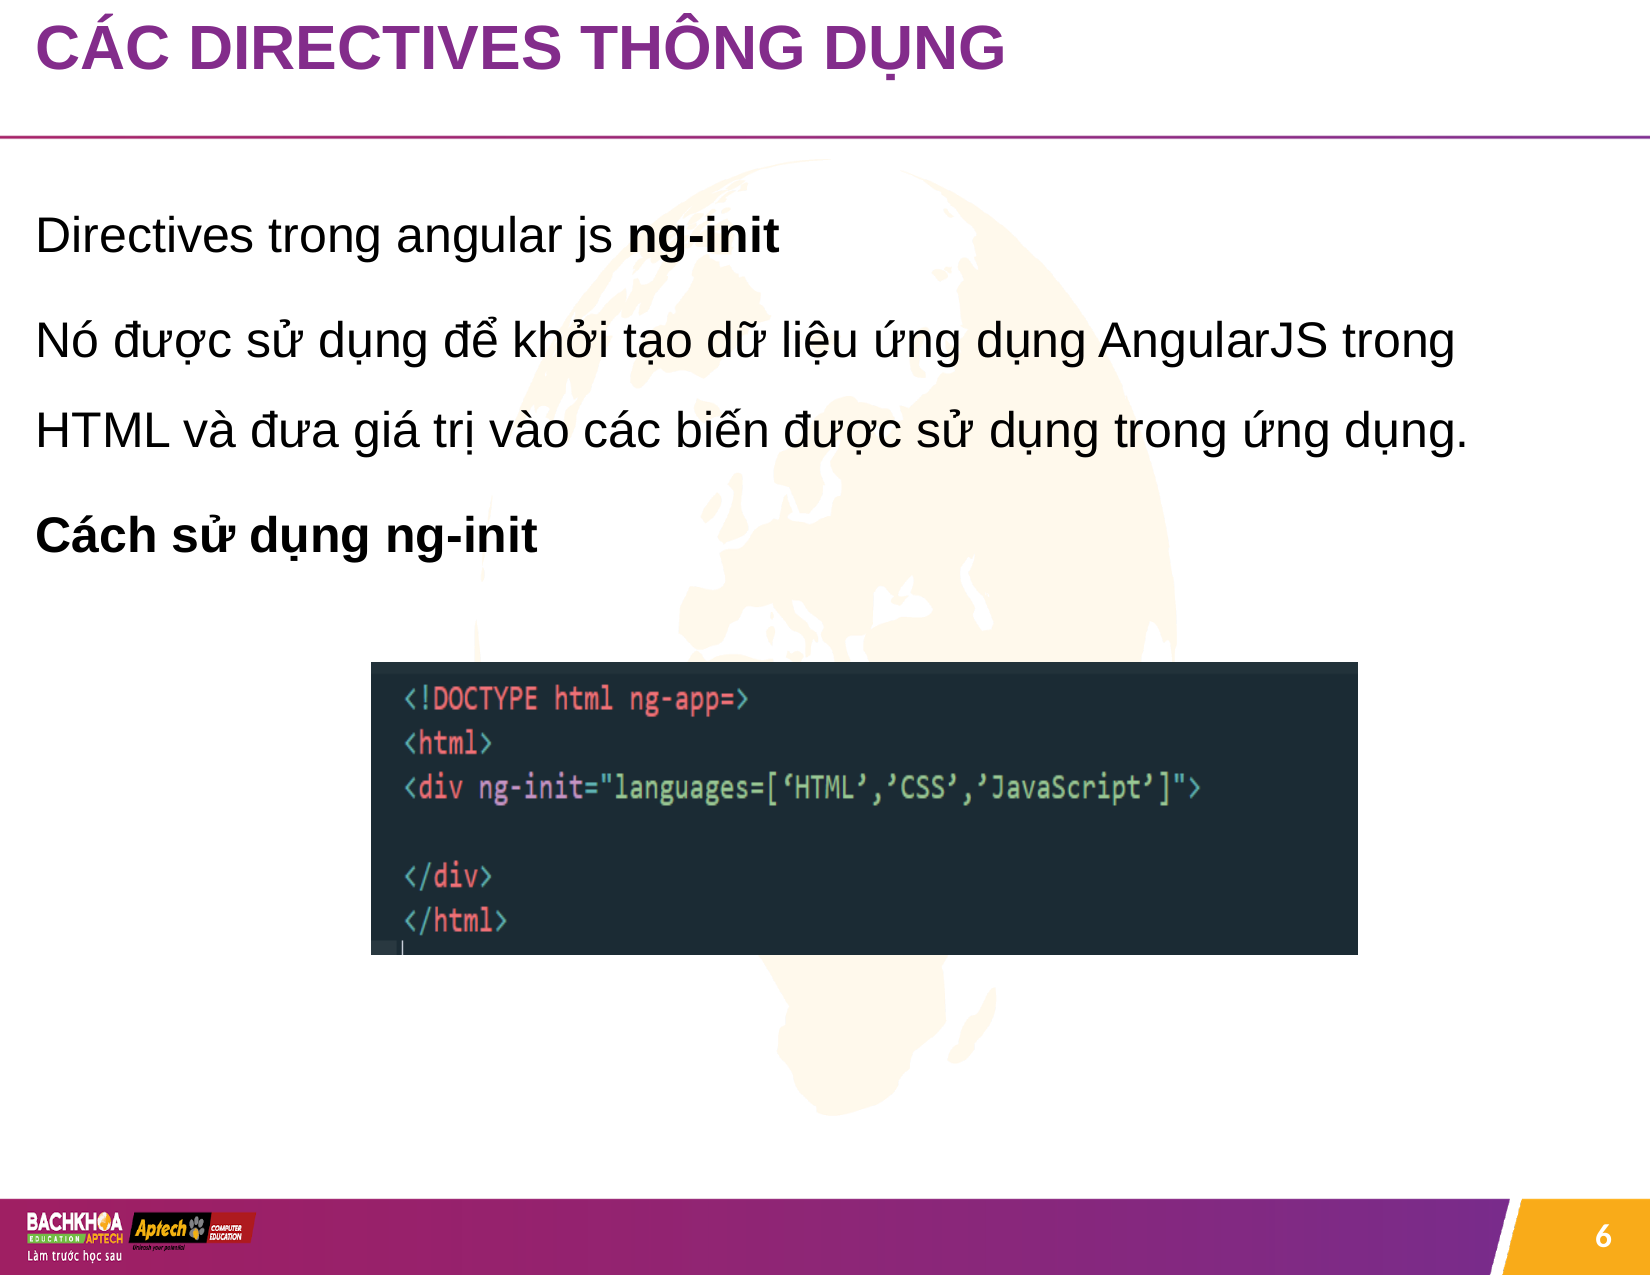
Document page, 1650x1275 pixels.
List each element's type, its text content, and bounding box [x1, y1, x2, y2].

text_box Directives trong angular js ng-init Nó được sử dụng để khởi tạo dữ liệu ứng dụng AngularJS trong HTML và đưa giá trị vào các biến được sử dụng trong ứng dụng. Cách sử dụng ng-init [20, 165, 1563, 1120]
picture [0, 0, 1650, 1275]
text_box CÁC DIRECTIVES THÔNG DỤNG [20, 0, 1545, 103]
slide_number 6 [1567, 1200, 1640, 1269]
